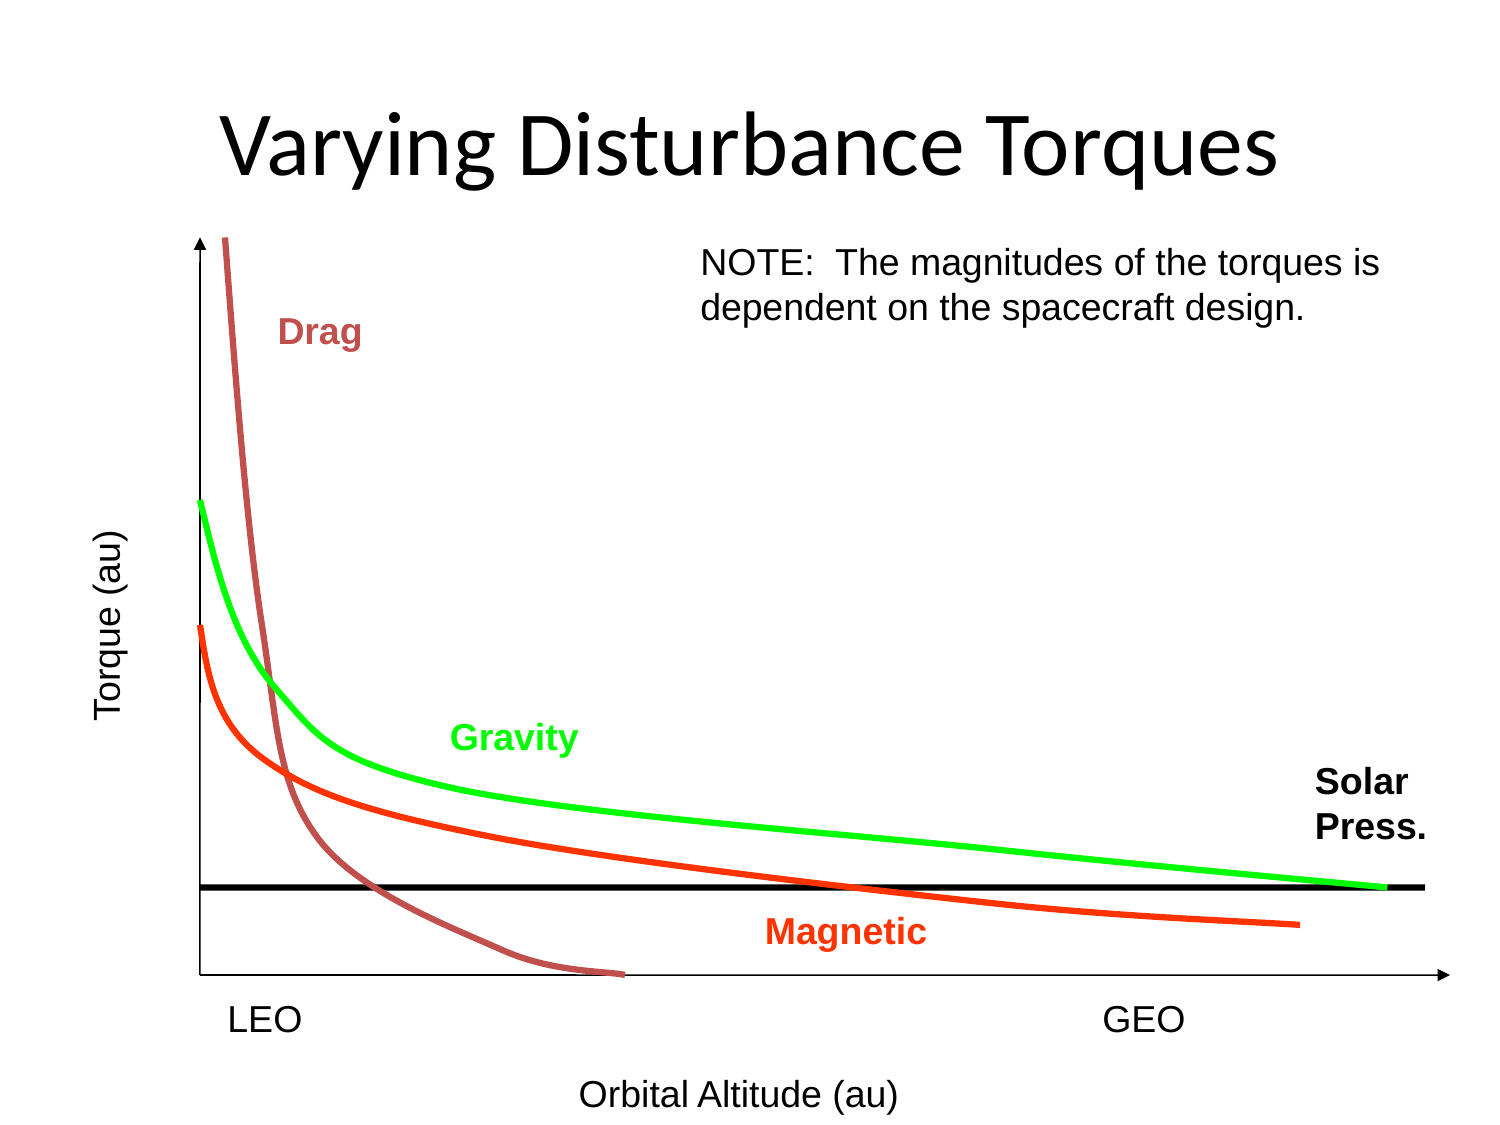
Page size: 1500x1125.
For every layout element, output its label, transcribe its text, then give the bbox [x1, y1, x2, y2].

text_box [225, 237, 404, 566]
text_box LEO [212, 987, 318, 1048]
text_box [286, 775, 625, 975]
text_box NOTE: The magnitudes of the torques is dependent on the spacecraft design. [685, 230, 1396, 336]
text_box Solar Press. [1300, 749, 1443, 855]
text_box Drag [262, 299, 378, 360]
text_box GEO [1087, 987, 1201, 1048]
title Varying Disturbance Torques [75, 45, 1425, 233]
text_box [199, 499, 1388, 888]
text_box [199, 968, 1450, 982]
text_box Gravity [435, 705, 594, 766]
text_box Torque (au) [74, 515, 135, 737]
text_box Magnetic [750, 899, 943, 960]
text_box [200, 624, 1301, 925]
text_box [193, 237, 207, 499]
text_box Orbital Altitude (au) [564, 1062, 914, 1123]
